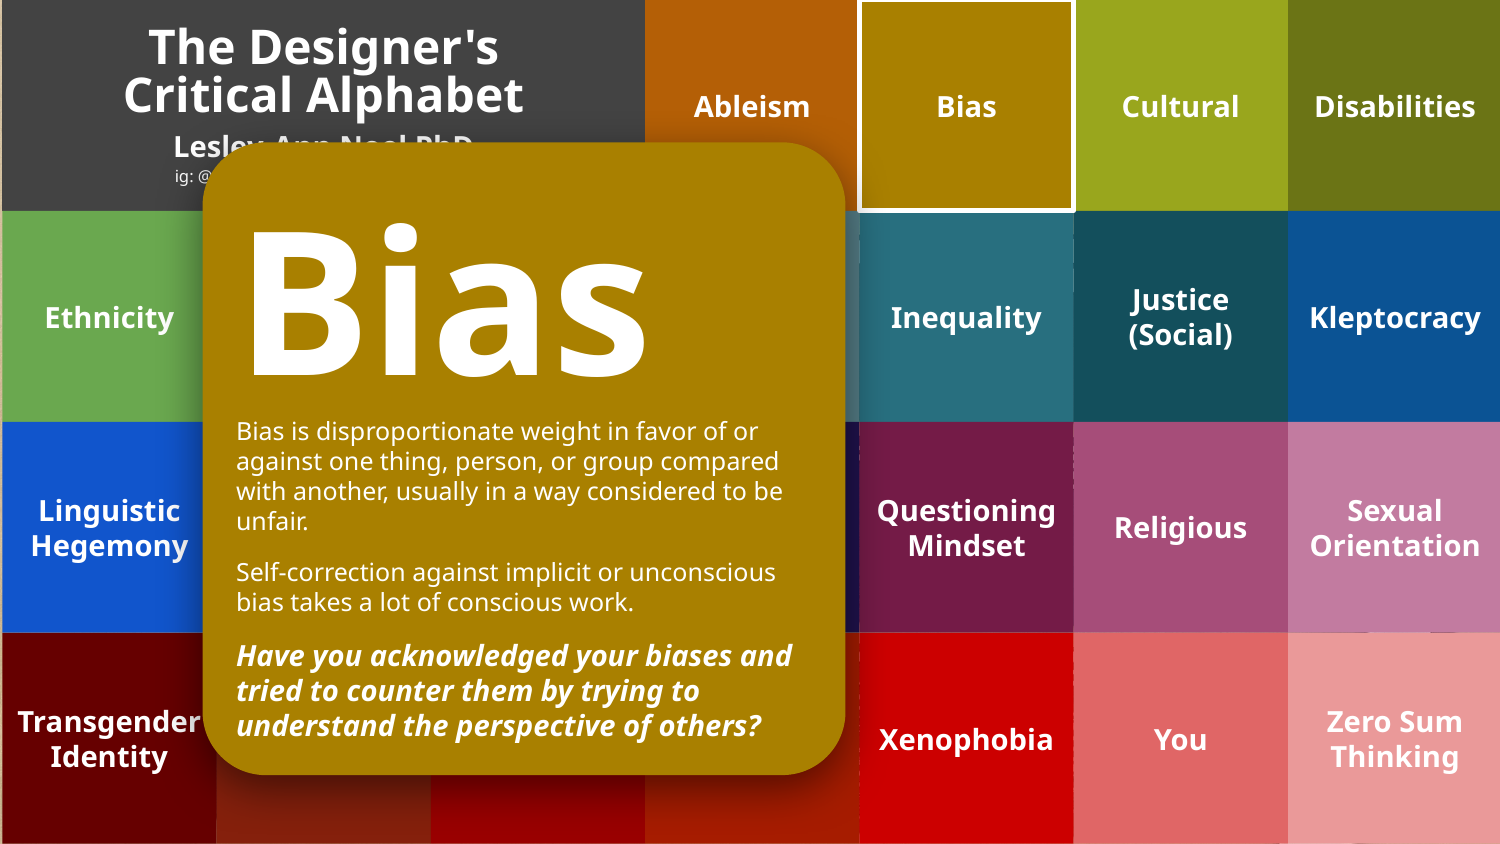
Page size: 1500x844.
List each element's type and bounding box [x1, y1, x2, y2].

text_box [1287, 0, 1500, 844]
text_box [1073, 0, 1285, 844]
text_box [216, 210, 429, 844]
text_box [859, 0, 1071, 844]
text_box [430, 210, 639, 844]
text_box [644, 0, 857, 844]
text_box [1, 0, 642, 844]
